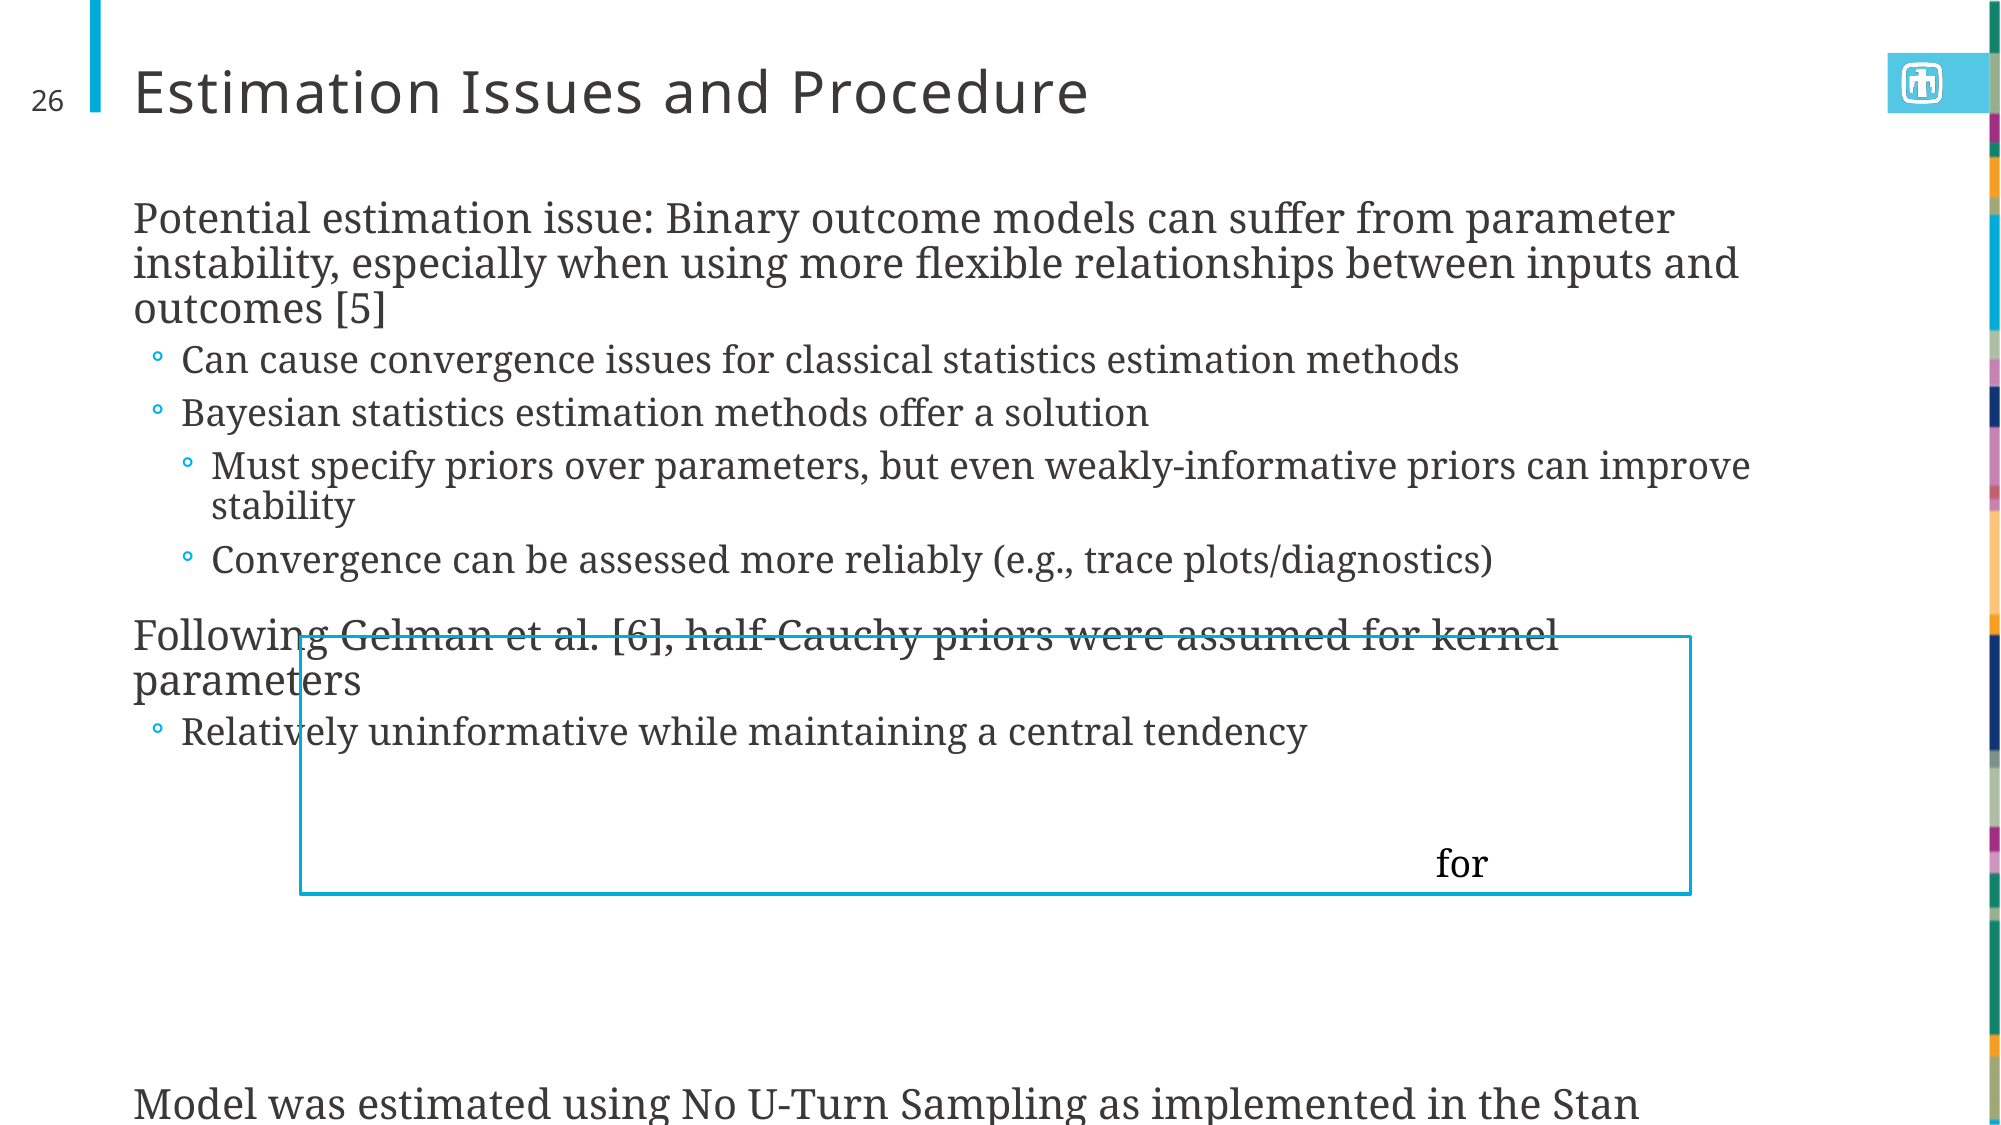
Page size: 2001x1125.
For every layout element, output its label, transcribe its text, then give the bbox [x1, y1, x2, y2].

picture [1990, 1, 1999, 215]
list Potential estimation issue: Binary outcome models can suffer from parameter instability, especially when using more flexible relationships between inputs and outcomes [5] Can cause convergence issues for classical statistics estimation methods Bayesian statistics estimation methods offer a solution Must specify priors over parameters, but even weakly-informative priors can improve stability Convergence can be assessed more reliably (e.g., trace plots/diagnostics) Following Gelman et al. [6], half-Cauchy priors were assumed for kernel parameters Relatively uninformative while maintaining a central tendency Model was estimated using No U-Turn Sampling as implemented in the Stan platform [7] Sampler used 1000 burn-in and 1000 sampling iterations Trace plots/diagnostics were used to assess convergence of Markov chain [118, 190, 1769, 1125]
picture [1990, 330, 1999, 1120]
slide_number 26 [10, 71, 80, 132]
picture [1901, 62, 1944, 104]
title Estimation Issues and Procedure [118, 58, 1769, 153]
text_box [300, 636, 1691, 894]
